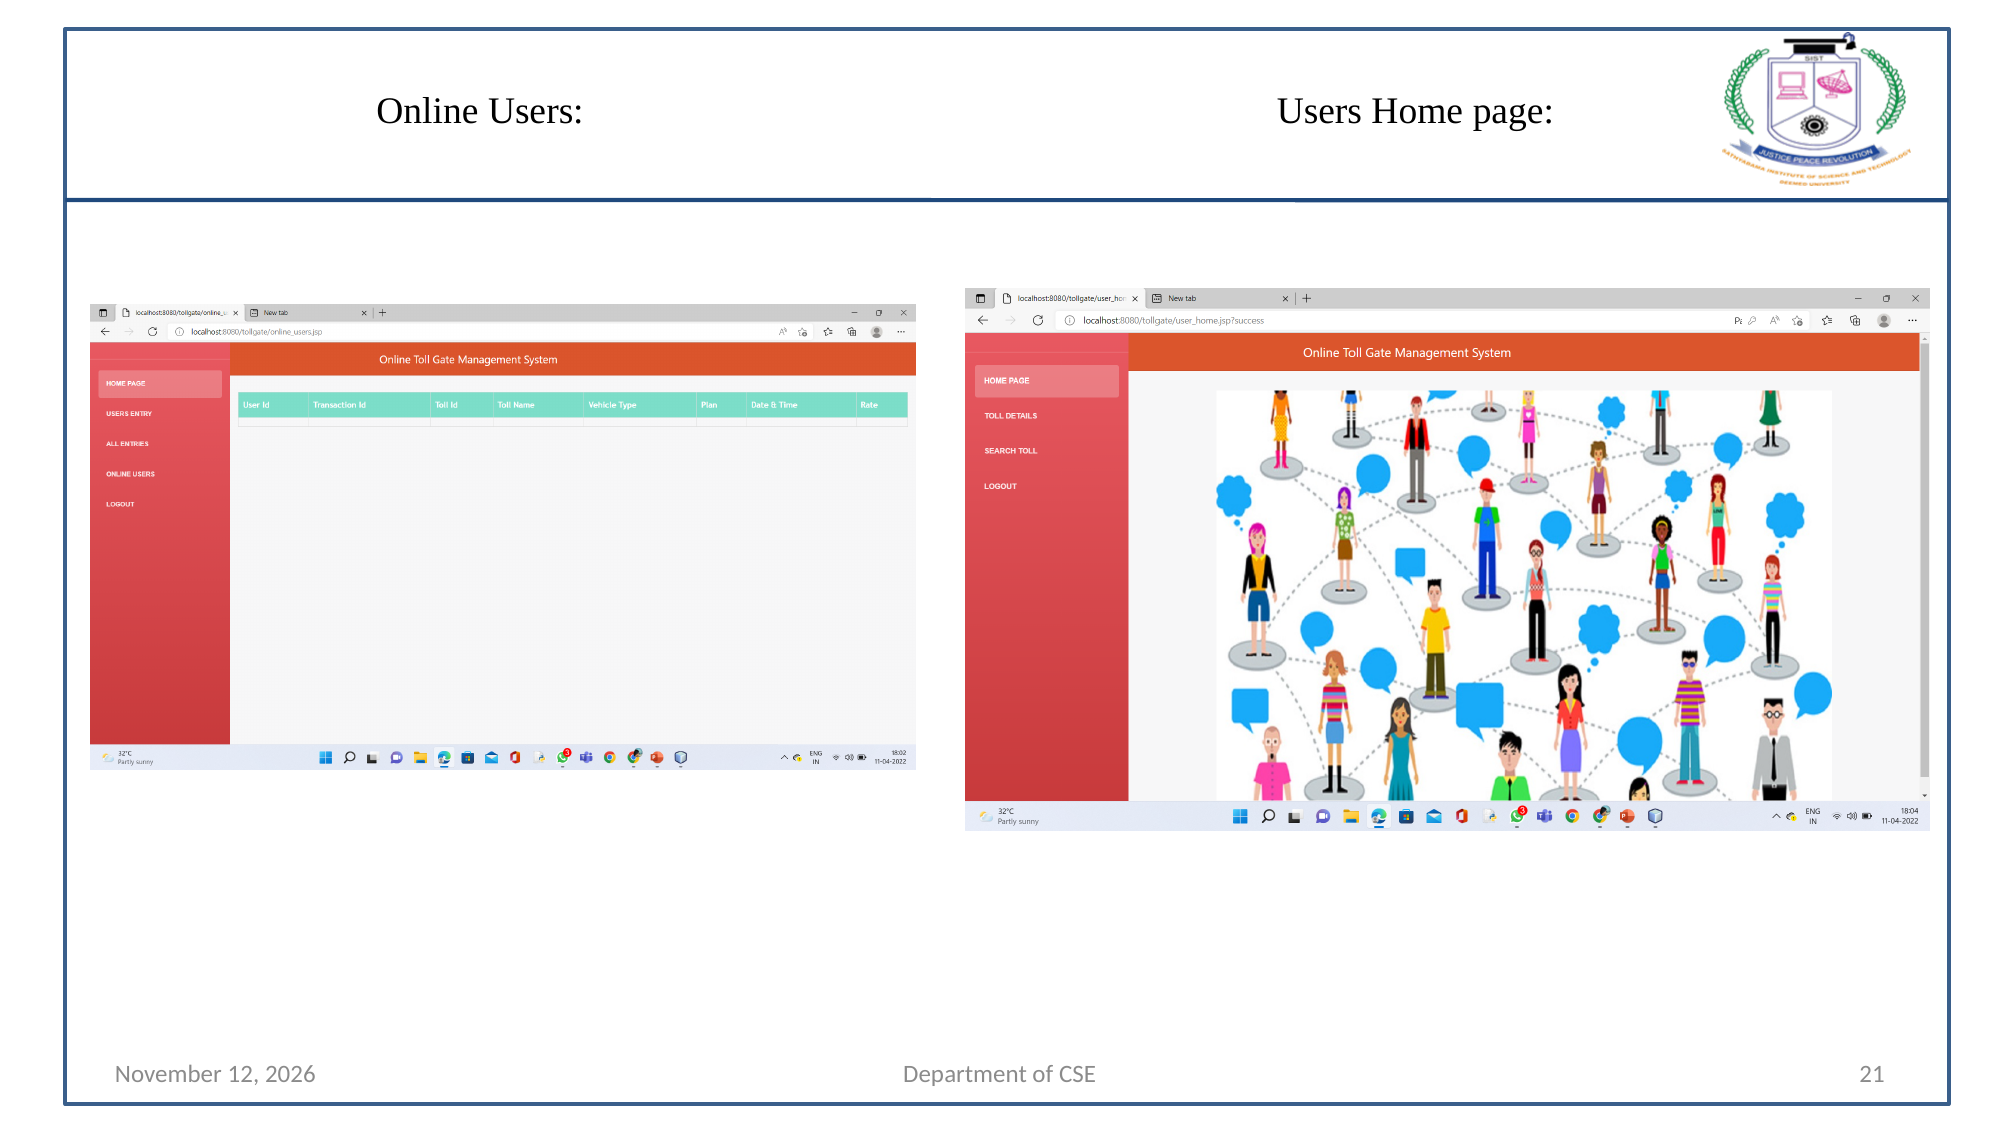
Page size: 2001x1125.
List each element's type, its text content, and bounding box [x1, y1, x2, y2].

title Online Users: Users Home page: [65, 37, 1866, 225]
slide_number 21 [1433, 1042, 1900, 1103]
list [89, 304, 916, 770]
footer Department of CSE [683, 1042, 1317, 1103]
picture [1722, 31, 1911, 186]
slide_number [99, 1042, 567, 1103]
picture [965, 288, 1930, 831]
